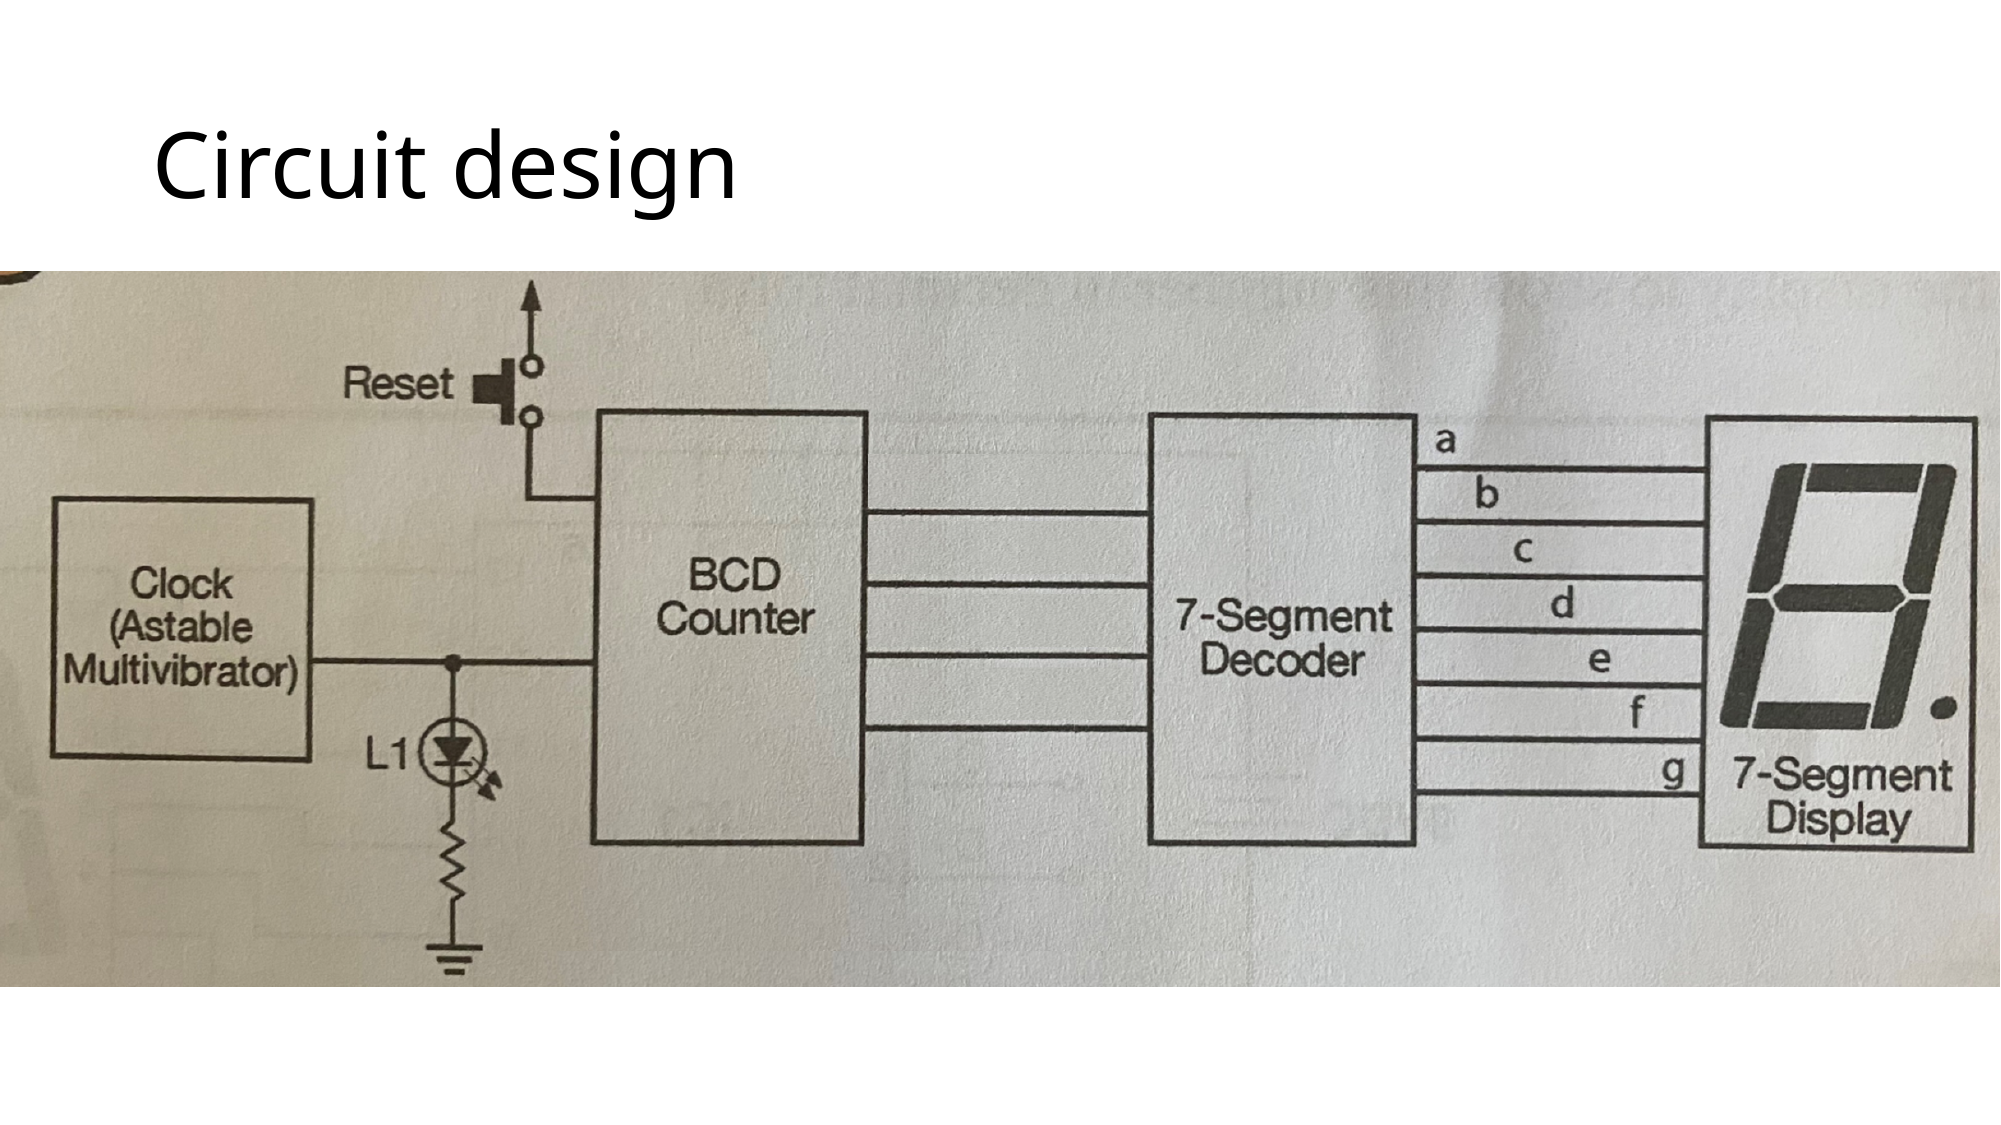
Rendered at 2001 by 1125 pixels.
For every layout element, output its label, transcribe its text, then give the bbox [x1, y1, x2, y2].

title Circuit design [137, 59, 1863, 269]
picture [0, 269, 2000, 988]
